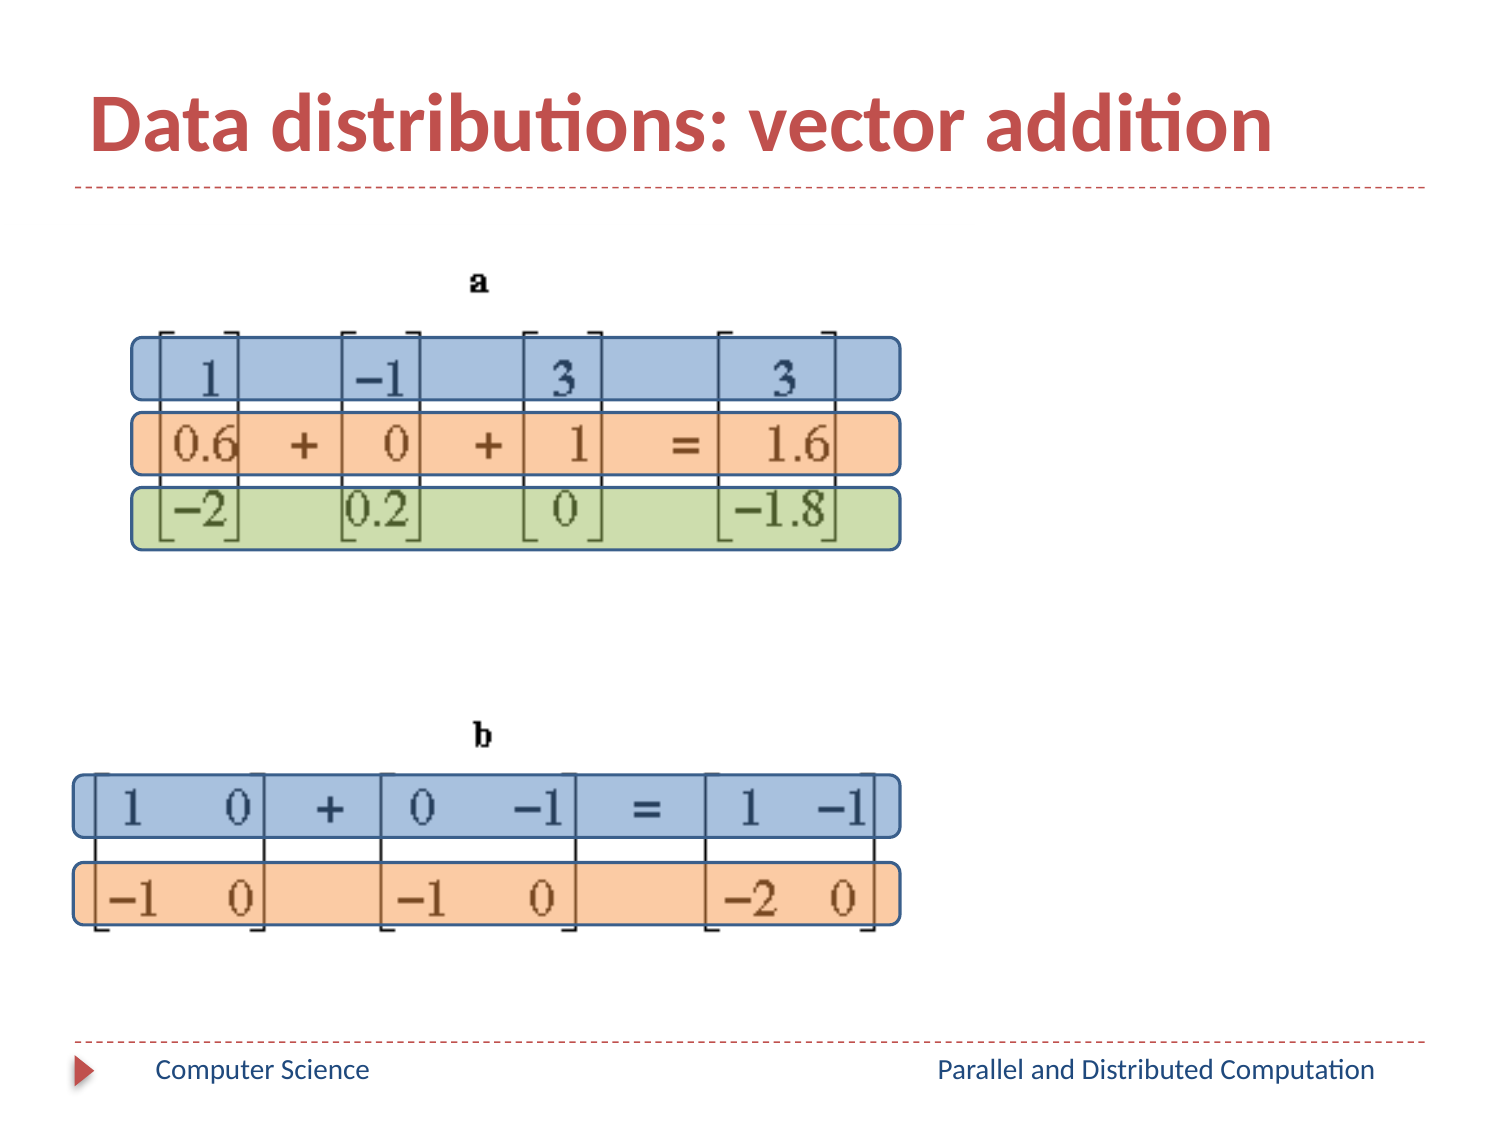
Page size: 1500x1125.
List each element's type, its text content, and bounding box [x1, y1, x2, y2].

slide_number Computer Science [100, 1042, 426, 1103]
slide_number Parallel and Distributed Computation [887, 1042, 1426, 1103]
picture [4, 223, 976, 1013]
title Data distributions: vector addition [75, 12, 1425, 175]
